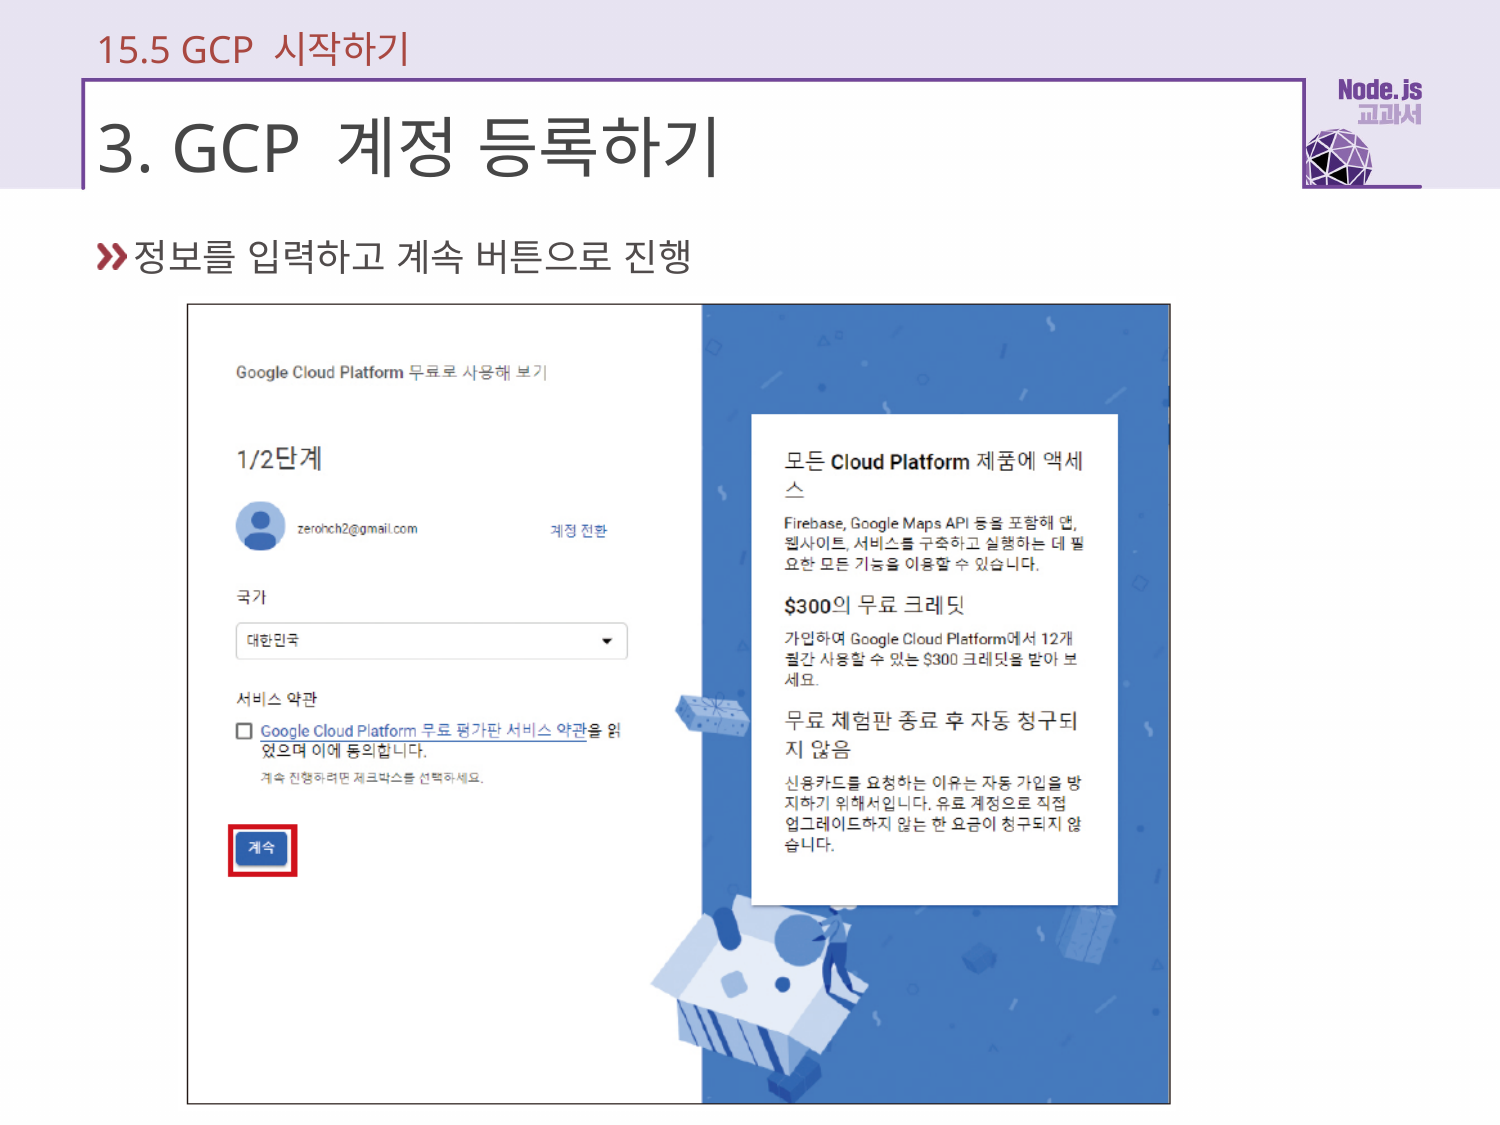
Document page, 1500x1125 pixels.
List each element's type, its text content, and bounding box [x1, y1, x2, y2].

title 3. GCP 계정 등록하기 [82, 61, 1413, 193]
list 정보를 입력하고 계속 버튼으로 진행 [81, 222, 1412, 1037]
text_box 15.5 GCP 시작하기 [81, 14, 807, 62]
picture [0, 0, 1500, 1125]
